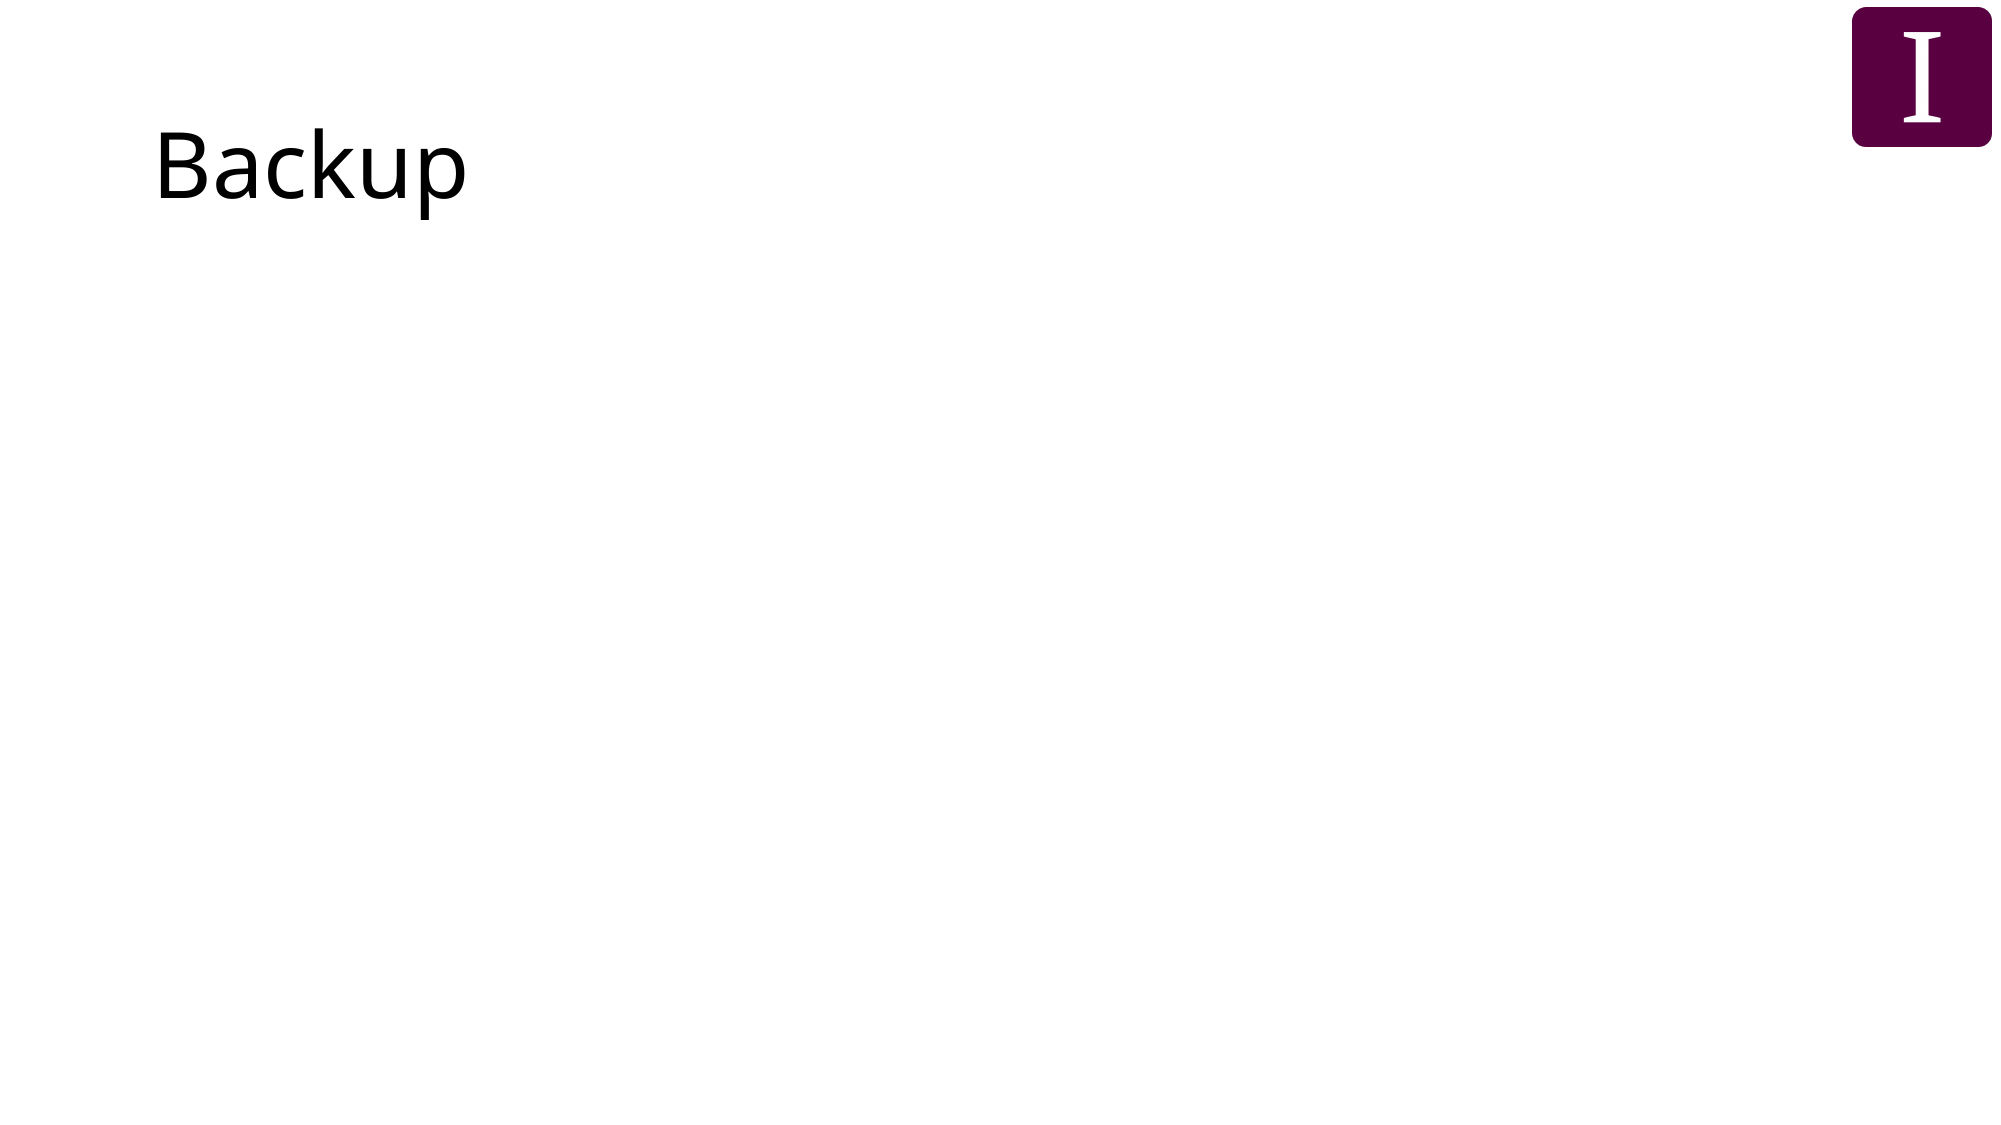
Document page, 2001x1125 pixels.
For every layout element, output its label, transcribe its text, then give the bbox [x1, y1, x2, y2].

title Backup [137, 59, 1863, 278]
picture [1852, 7, 1992, 147]
